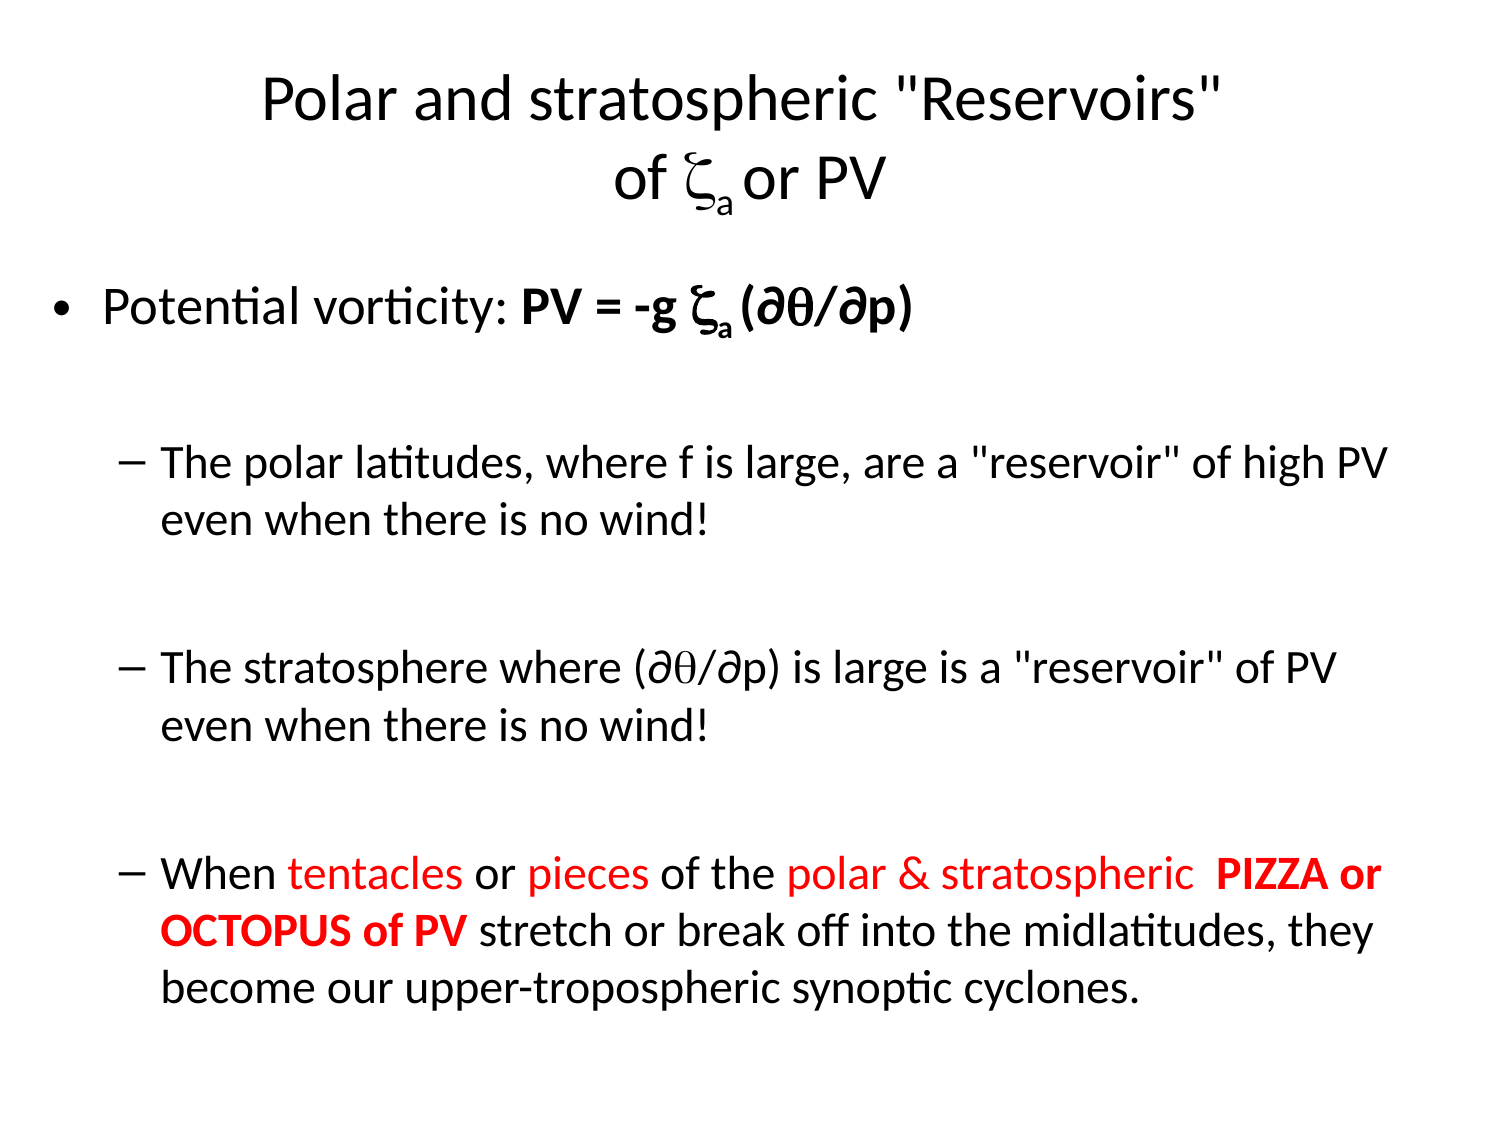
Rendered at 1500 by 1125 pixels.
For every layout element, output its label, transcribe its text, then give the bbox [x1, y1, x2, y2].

title Polar and stratospheric "Reservoirs" of za or PV [75, 45, 1425, 233]
list Potential vorticity: PV = -g za (∂q/∂p) The polar latitudes, where f is large, are a "reservoir" of high PV even when there is no wind! The stratosphere where (∂q/∂p) is large is a "reservoir" of PV even when there is no wind! When tentacles or pieces of the polar & stratospheric PIZZA or OCTOPUS of PV stretch or break off into the midlatitudes, they become our upper-tropospheric synoptic cyclones. [37, 262, 1438, 1038]
